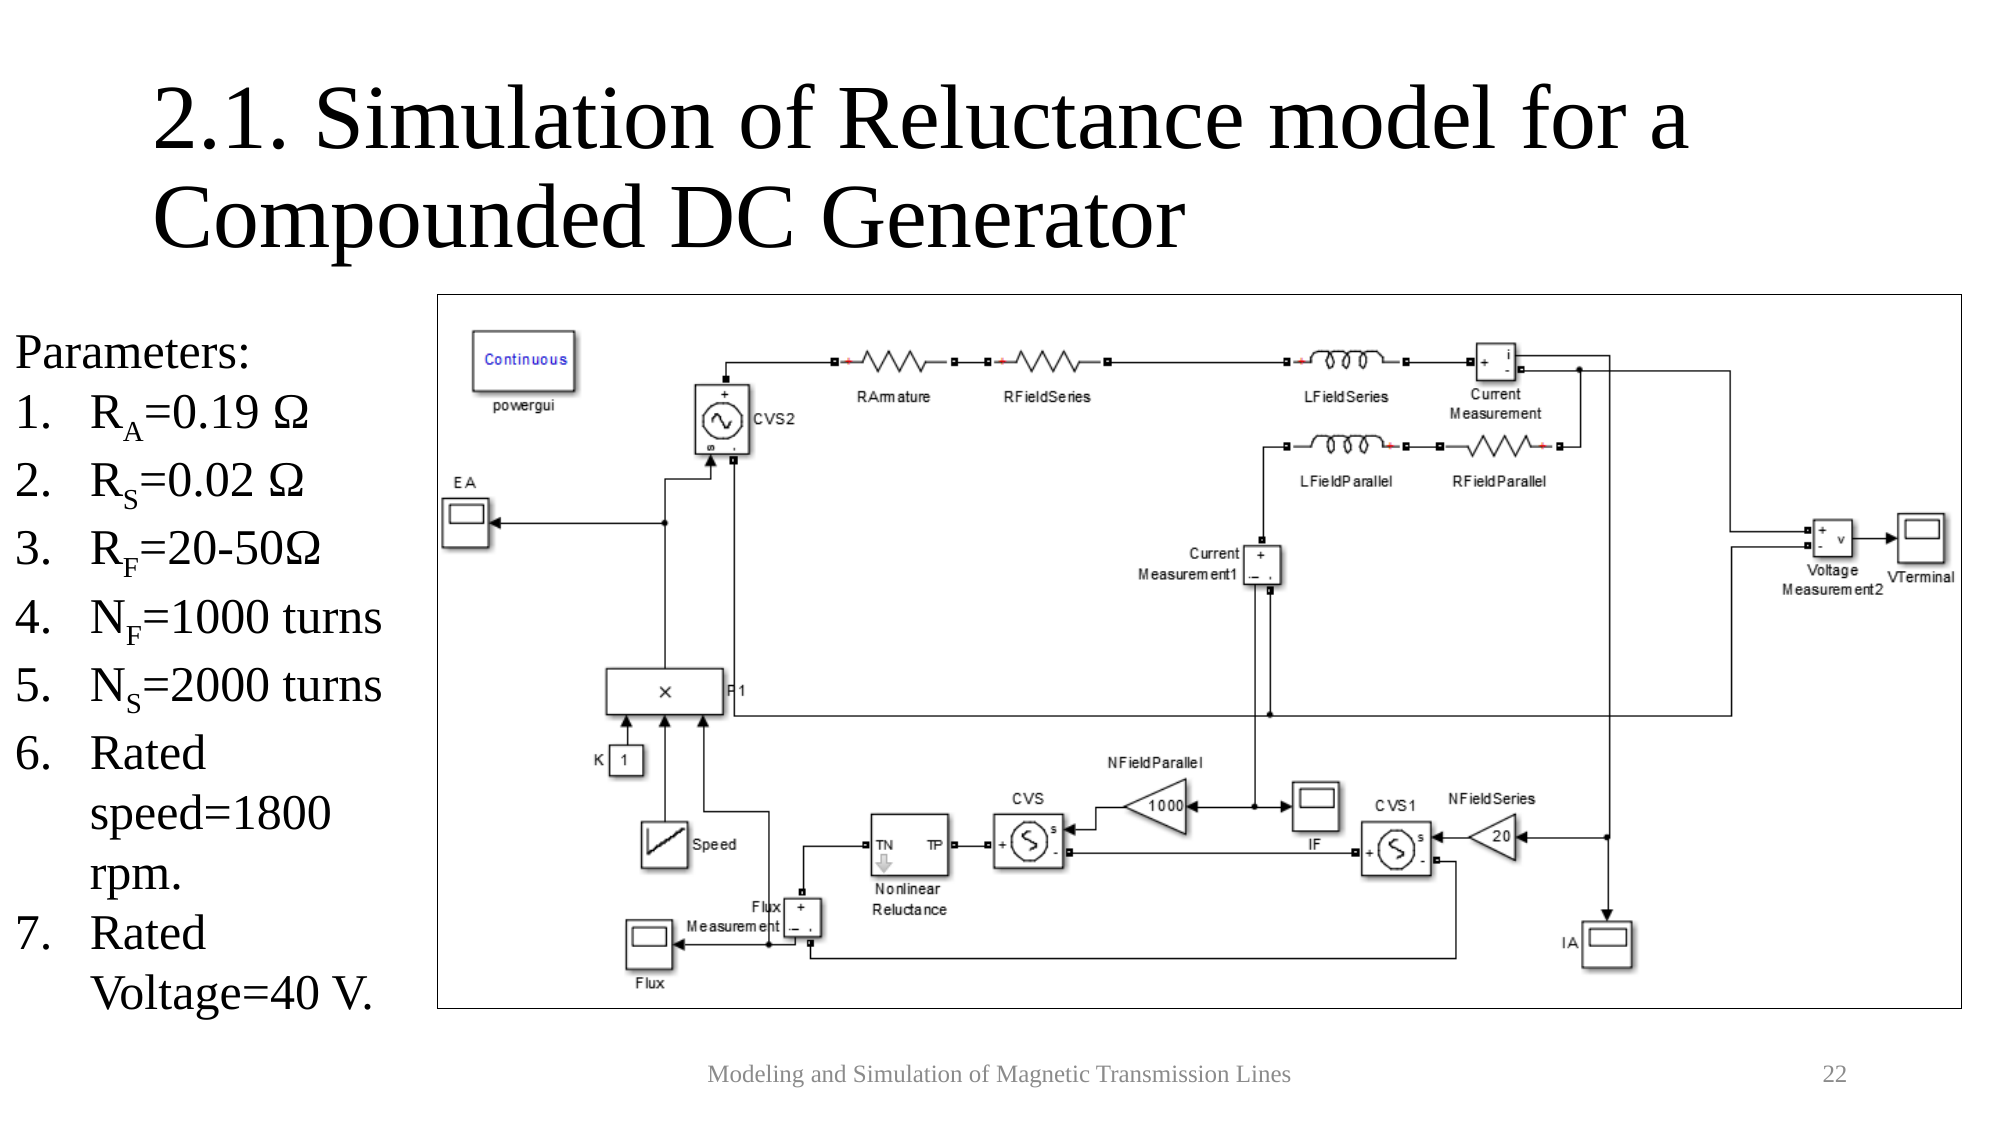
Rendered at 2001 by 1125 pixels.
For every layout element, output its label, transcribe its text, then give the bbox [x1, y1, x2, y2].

slide_number 22 [1412, 1042, 1863, 1103]
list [436, 294, 1962, 1009]
footer Modeling and Simulation of Magnetic Transmission Lines [662, 1042, 1338, 1103]
title 2.1. Simulation of Reluctance model for a Compounded DC Generator [137, 59, 1863, 278]
text_box Parameters: RA=0.19 Ω RS=0.02 Ω RF=20-50Ω NF=1000 turns NS=2000 turns Rated speed=1800 rpm. Rated Voltage=40 V. [0, 311, 430, 1028]
